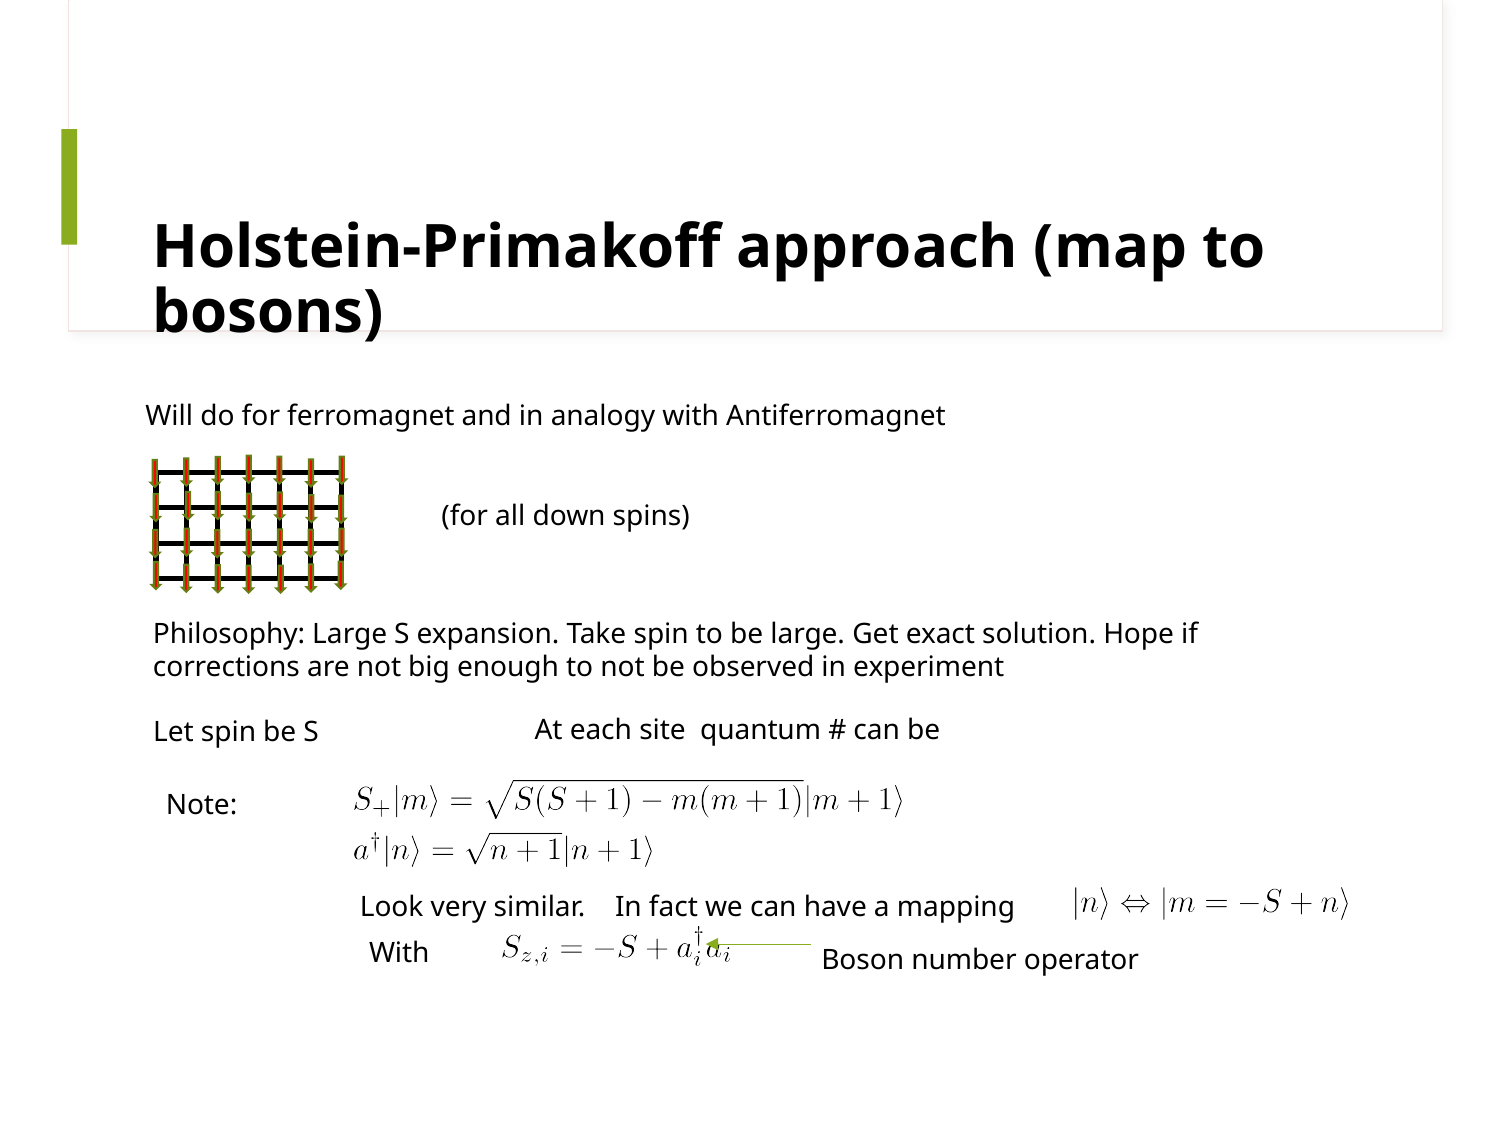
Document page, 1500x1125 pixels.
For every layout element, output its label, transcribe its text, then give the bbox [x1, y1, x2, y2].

picture [502, 926, 730, 966]
text_box With [354, 926, 445, 976]
picture [354, 832, 652, 867]
title Holstein-Primakoff approach (map to bosons) [137, 208, 1436, 354]
text_box Boson number operator [806, 933, 1154, 983]
text_box (for all down spins) [426, 490, 706, 539]
text_box Note: [151, 779, 253, 828]
picture [354, 780, 902, 819]
text_box In fact we can have a mapping [600, 880, 1031, 930]
text_box Philosophy: Large S expansion. Take spin to be large. Get exact solution. Hope if corrections are not big enough to not be observed in experiment [138, 607, 1308, 690]
text_box Will do for ferromagnet and in analogy with Antiferromagnet [130, 389, 969, 438]
text_box Look very similar. [345, 880, 600, 930]
picture [1075, 887, 1348, 920]
text_box Let spin be S [138, 705, 334, 754]
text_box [150, 455, 346, 593]
